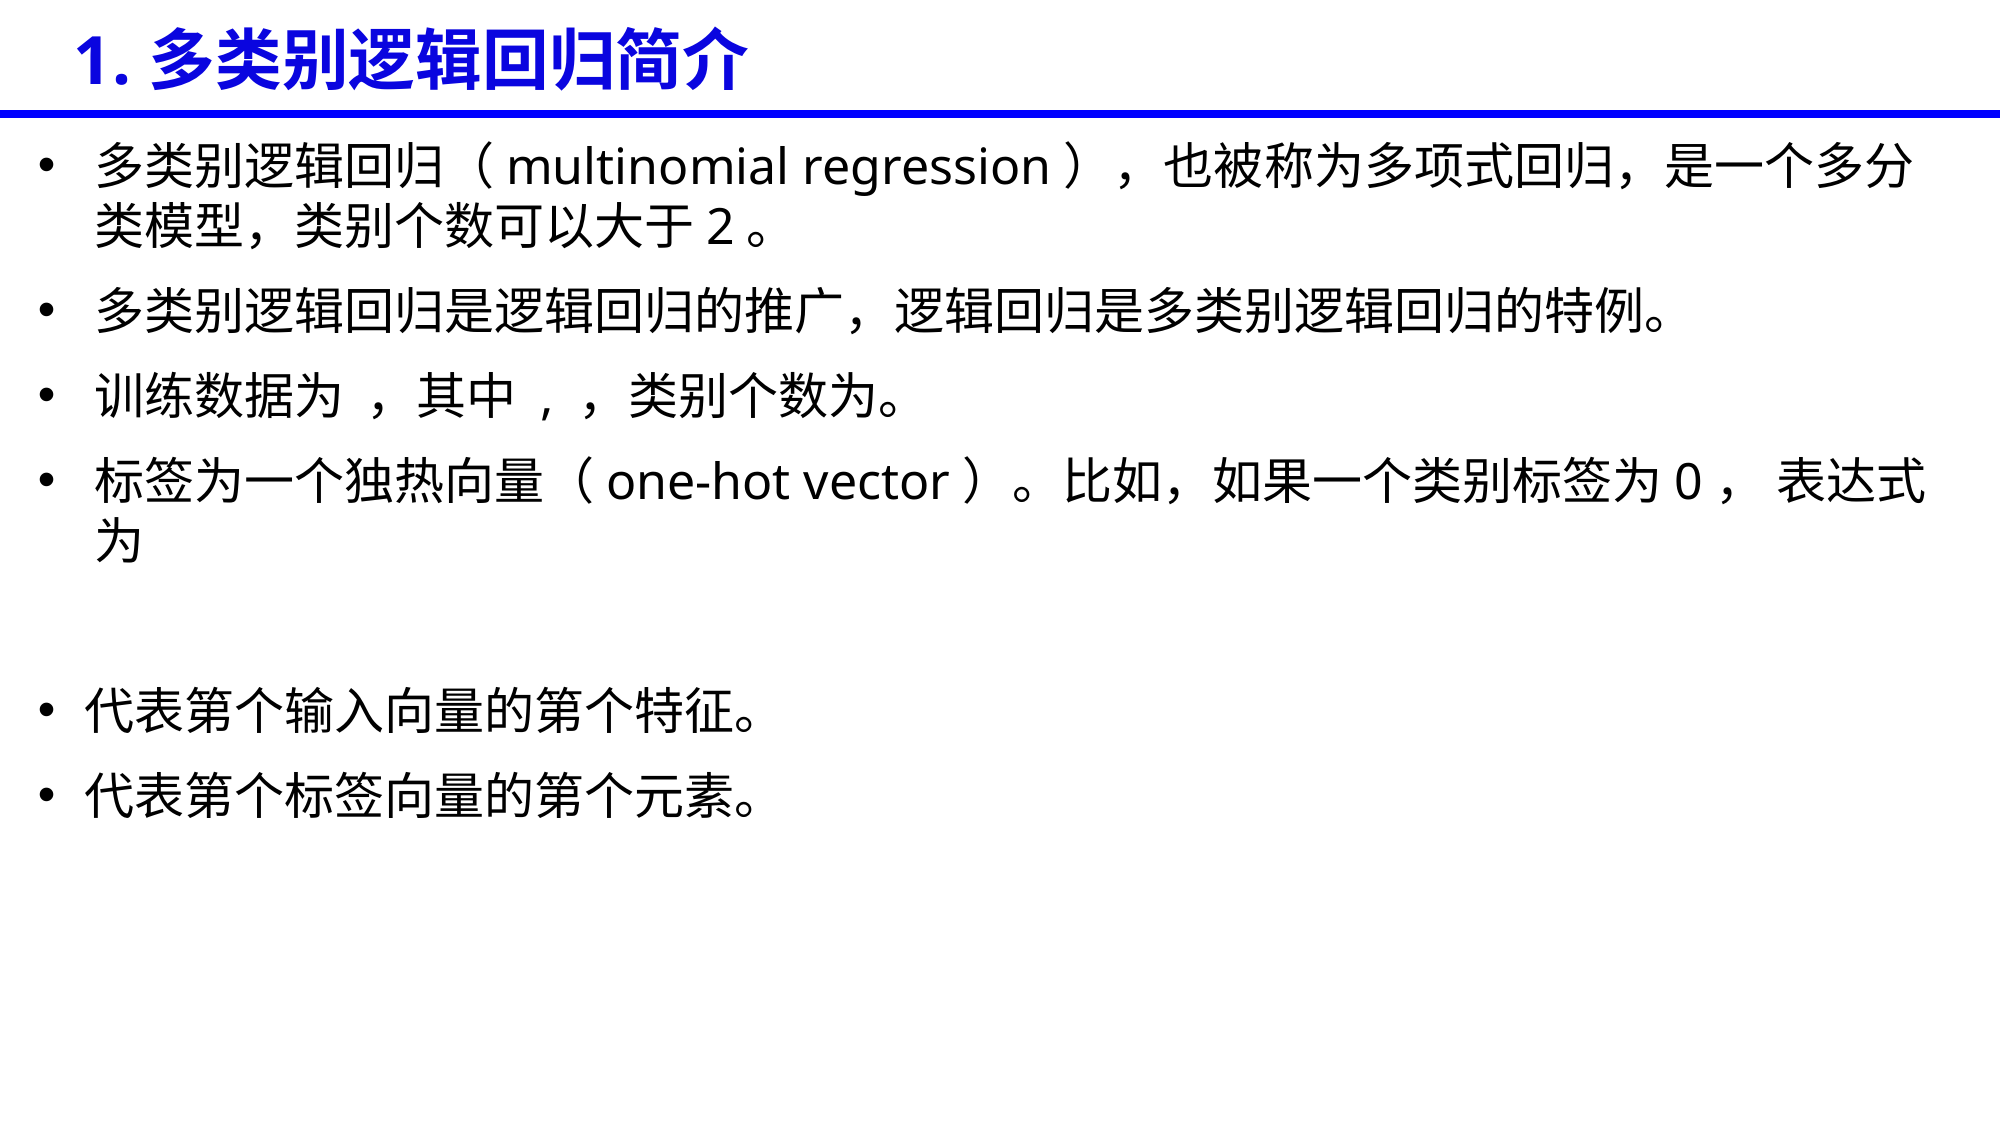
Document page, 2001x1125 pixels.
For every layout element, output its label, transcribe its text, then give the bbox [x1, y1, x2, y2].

text_box 多类别逻辑回归简介 [59, 10, 1308, 106]
